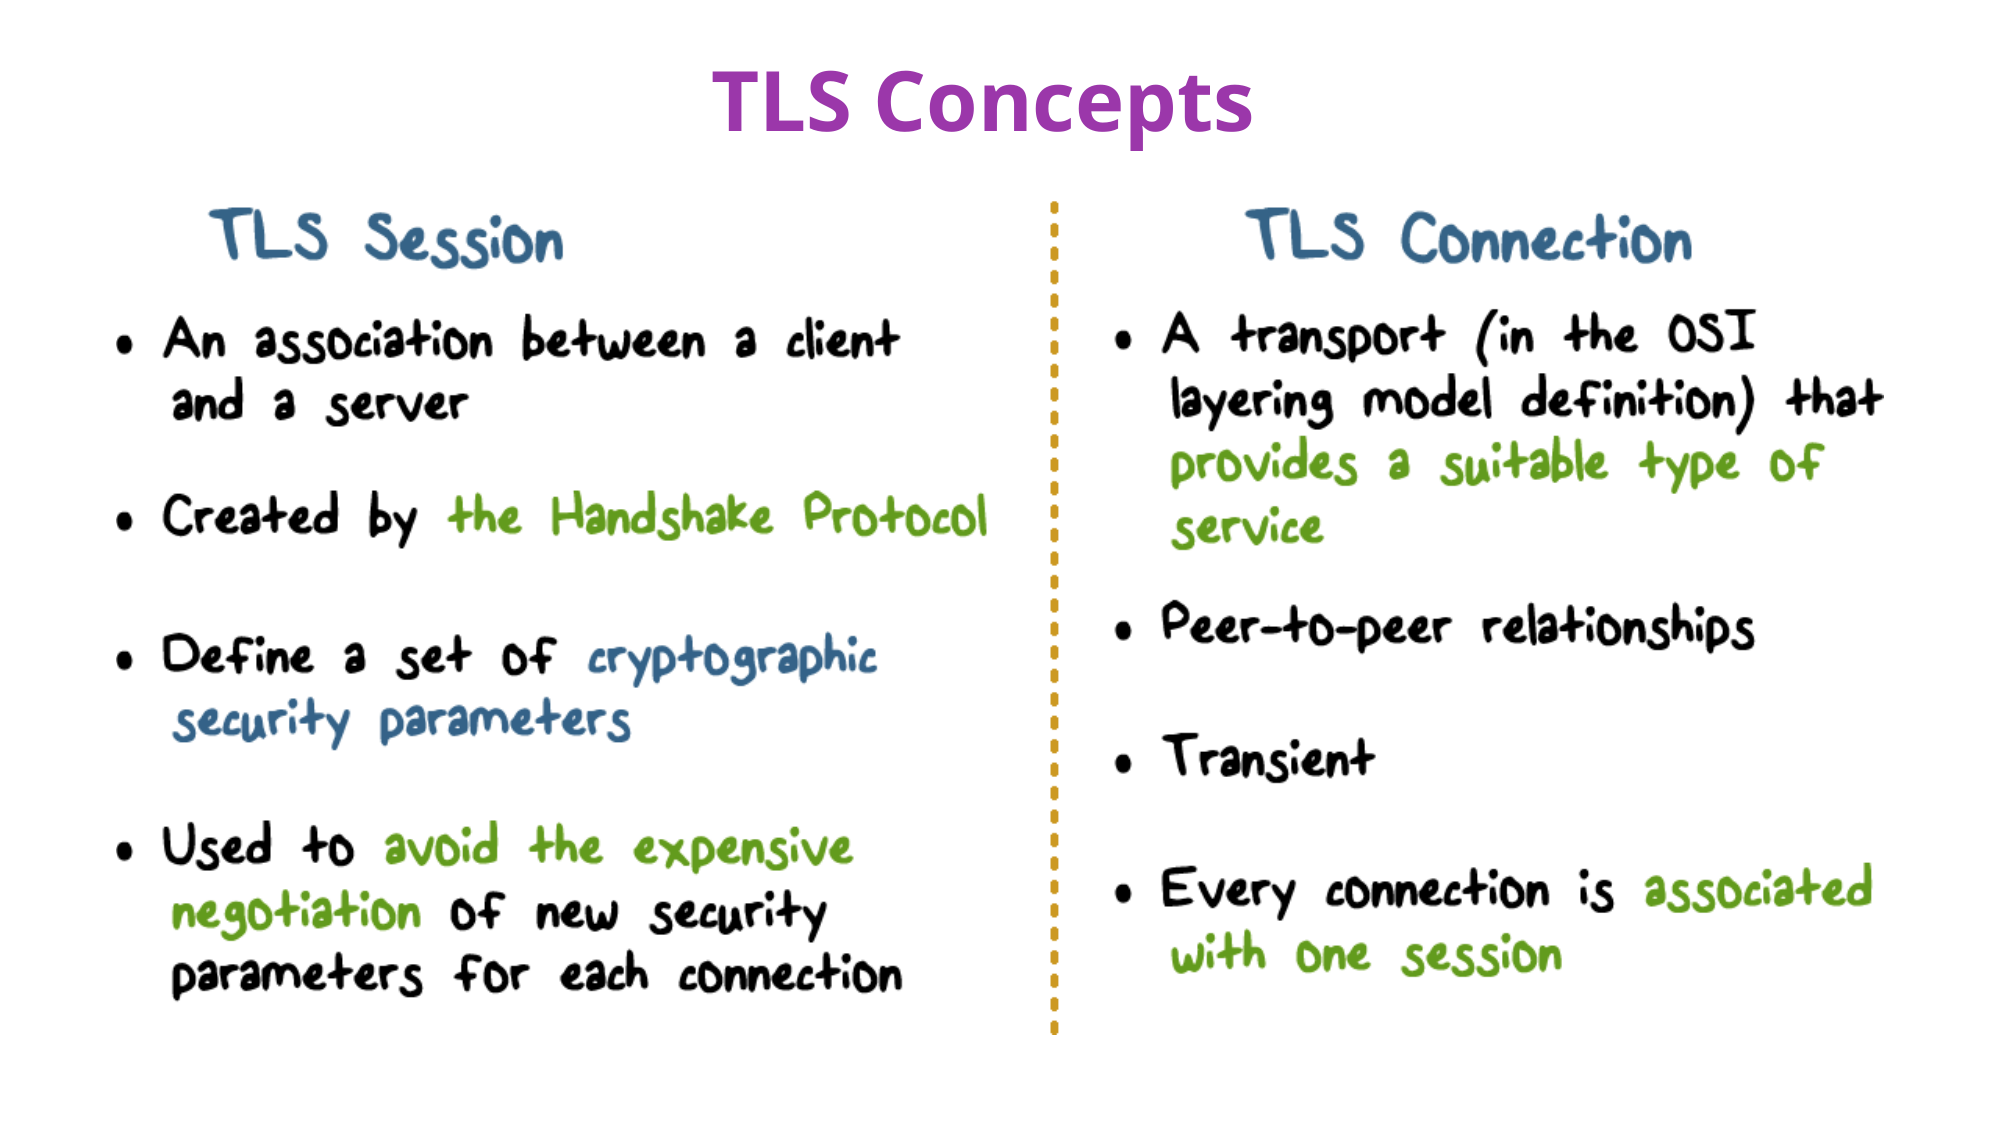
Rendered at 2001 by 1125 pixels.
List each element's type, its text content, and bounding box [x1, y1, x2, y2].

picture [116, 200, 1884, 1036]
title TLS Concepts [133, 0, 1834, 167]
